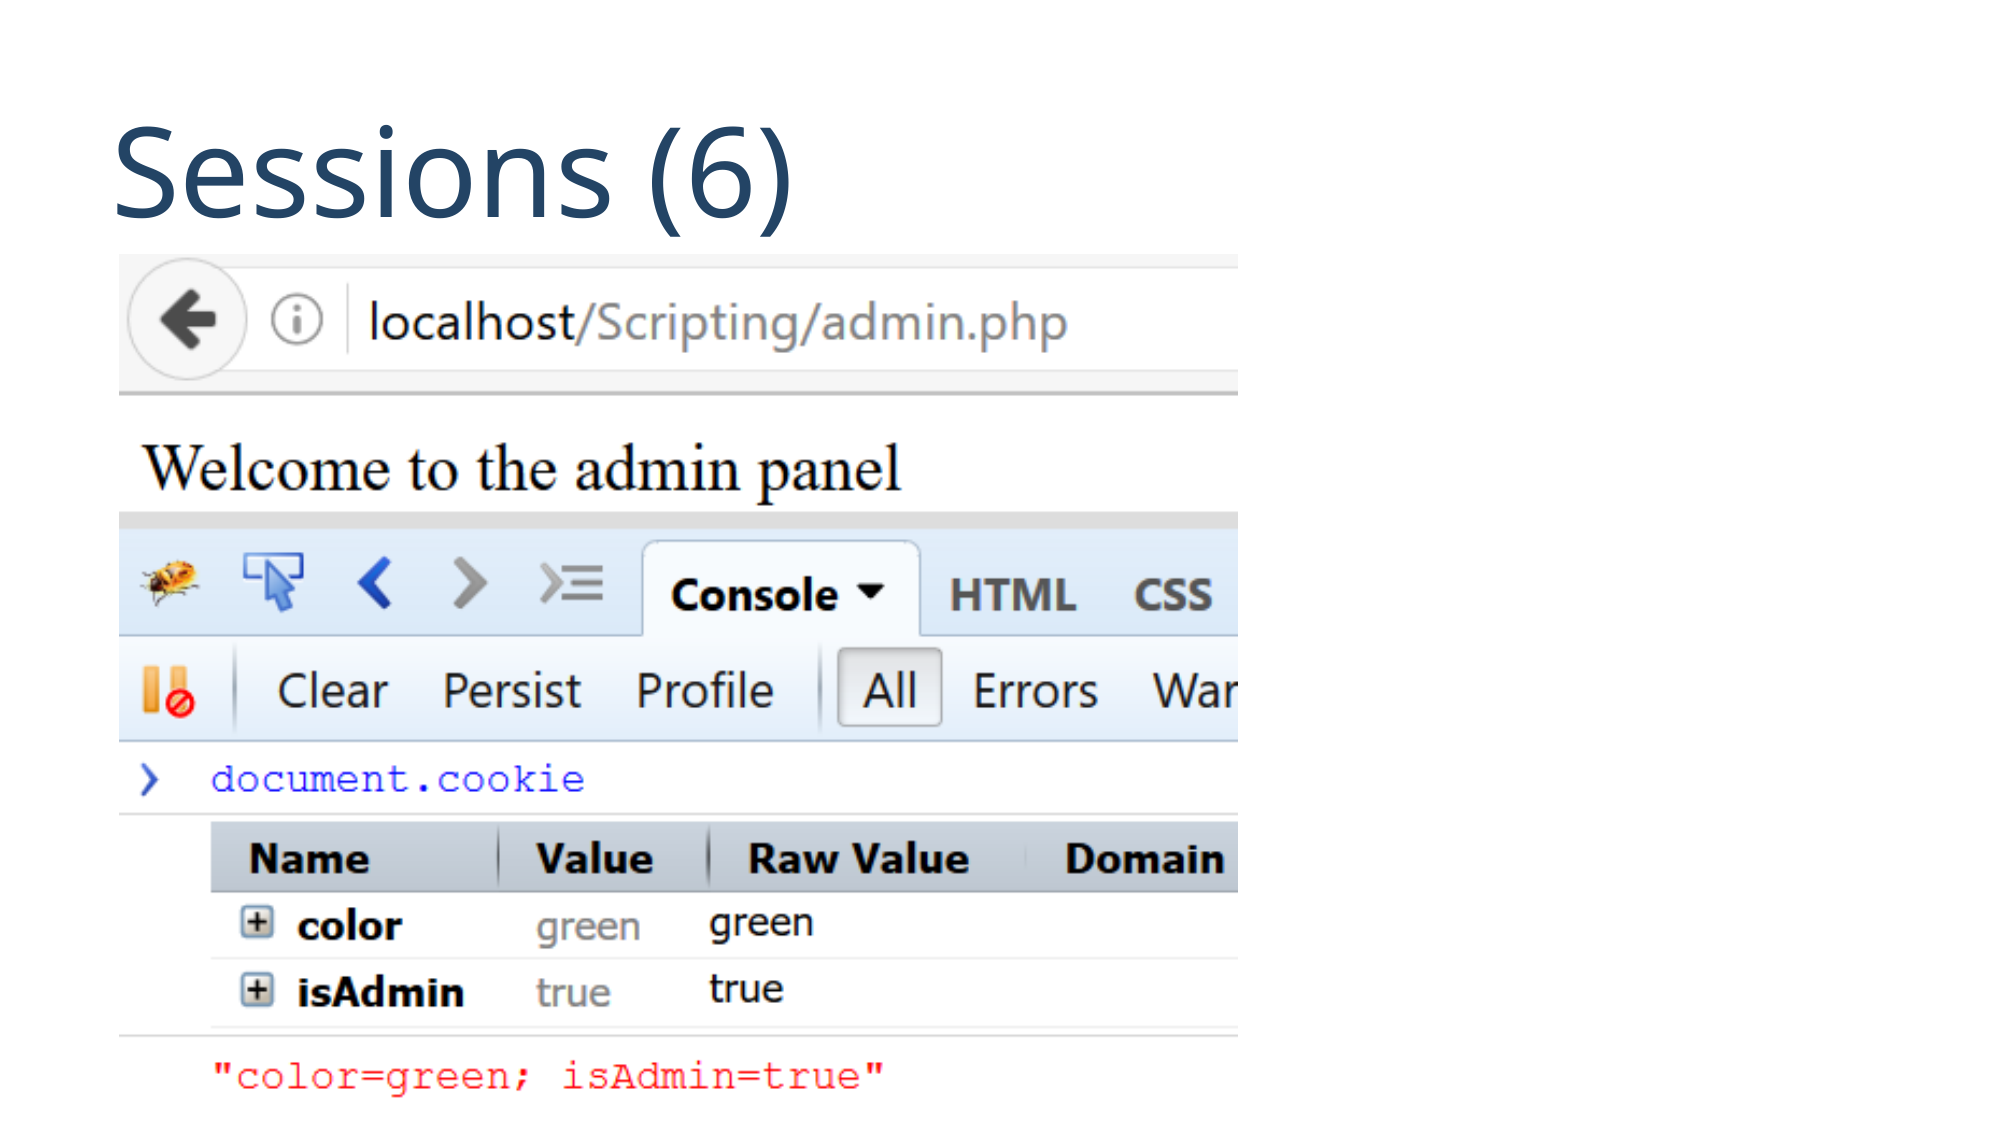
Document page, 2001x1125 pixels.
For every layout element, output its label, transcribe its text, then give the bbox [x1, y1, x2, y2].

picture [119, 254, 1238, 1105]
title Sessions (6) [96, 99, 1998, 255]
